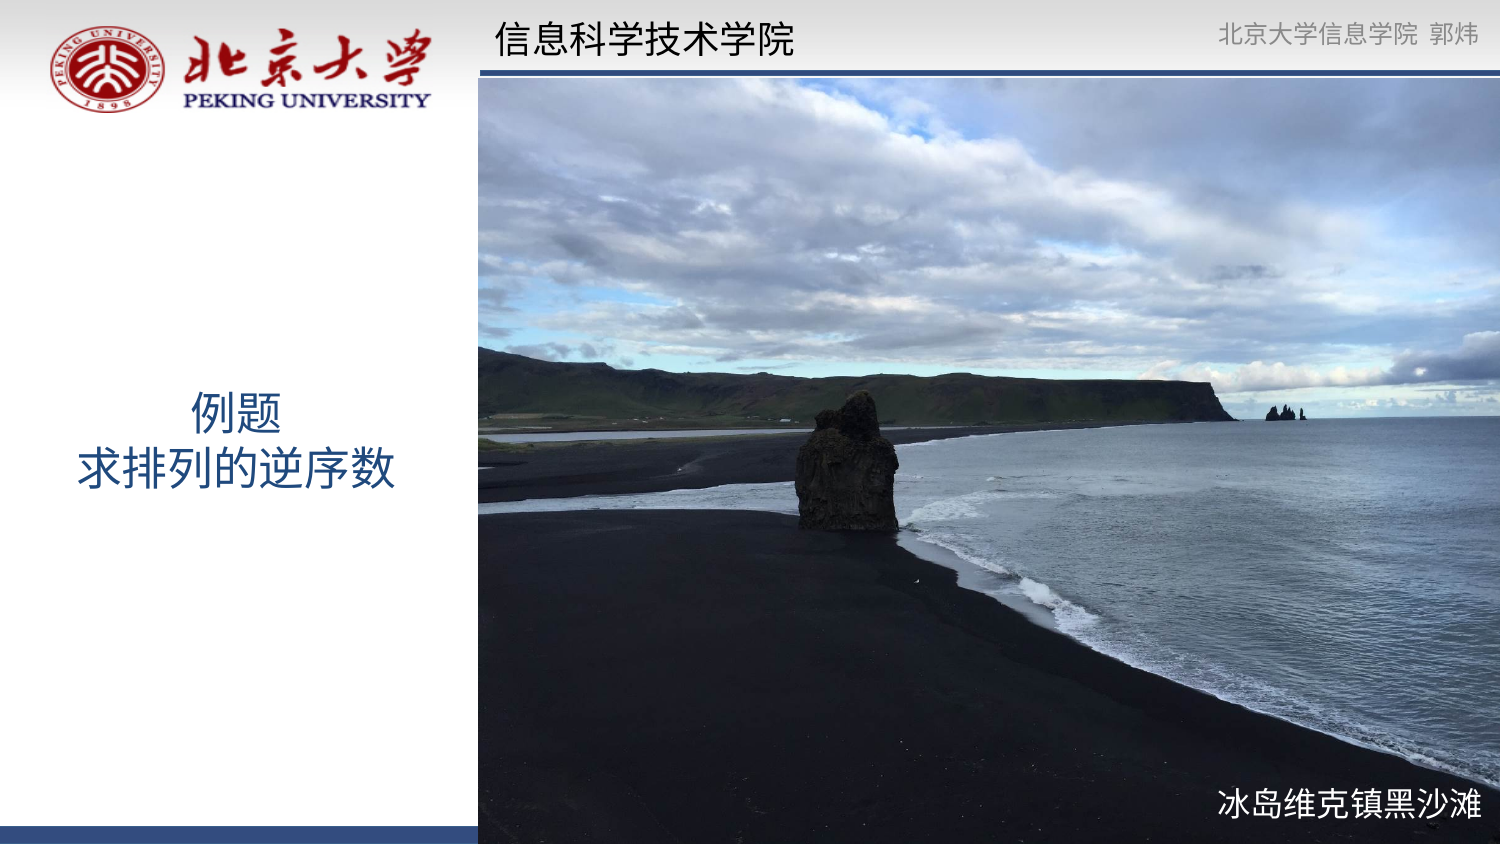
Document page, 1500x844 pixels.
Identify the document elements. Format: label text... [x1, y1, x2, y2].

text_box 信息科学技术学院 [480, 8, 810, 69]
picture [0, 0, 1500, 844]
title 例题 求排列的逆序数 [0, 398, 473, 481]
